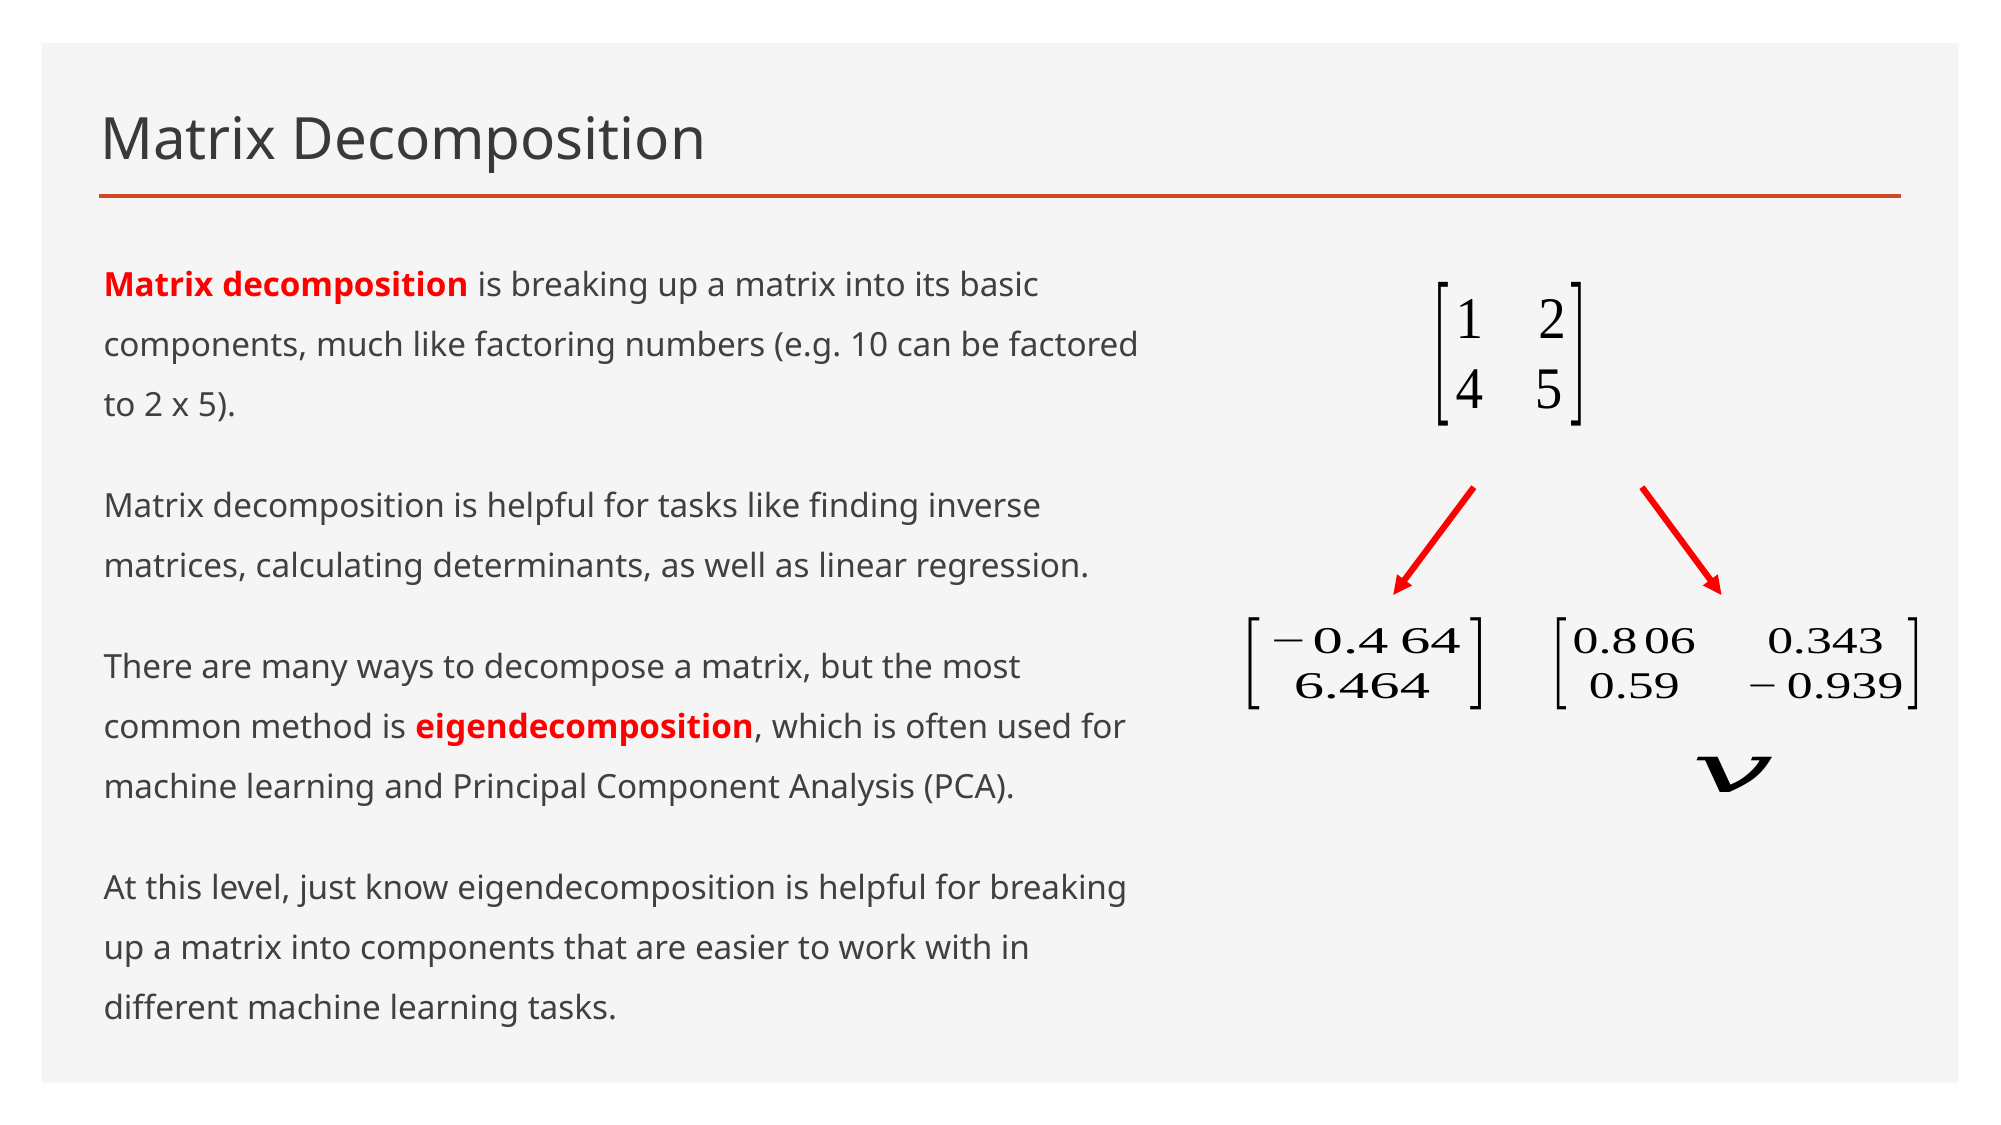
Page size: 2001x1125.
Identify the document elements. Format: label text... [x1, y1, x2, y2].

list Matrix decomposition is breaking up a matrix into its basic components, much like factoring numbers (e.g. 10 can be factored to 2 x 5). Matrix decomposition is helpful for tasks like finding inverse matrices, calculating determinants, as well as linear regression. There are many ways to decompose a matrix, but the most common method is eigendecomposition, which is often used for machine learning and Principal Component Analysis (PCA). At this level, just know eigendecomposition is helpful for breaking up a matrix into components that are easier to work with in different machine learning tasks. [88, 235, 1179, 1043]
title Matrix Decomposition [85, 73, 1214, 179]
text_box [1641, 487, 1722, 595]
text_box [1393, 487, 1474, 595]
